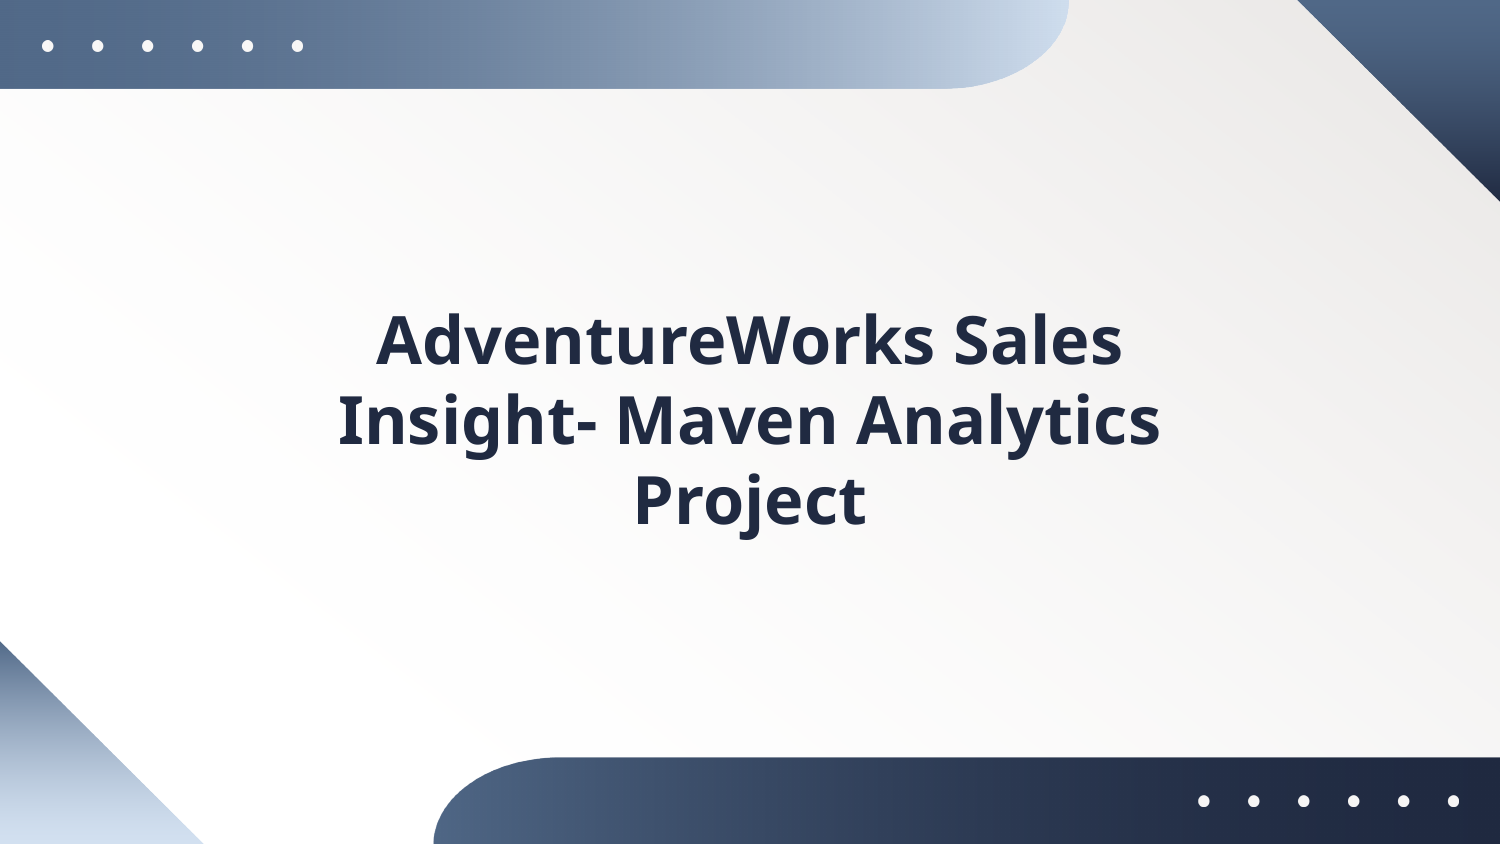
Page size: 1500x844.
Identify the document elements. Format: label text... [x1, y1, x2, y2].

picture [434, 758, 1500, 844]
title AdventureWorks Sales Insight- Maven Analytics Project [261, 262, 1239, 554]
picture [0, 0, 1500, 844]
